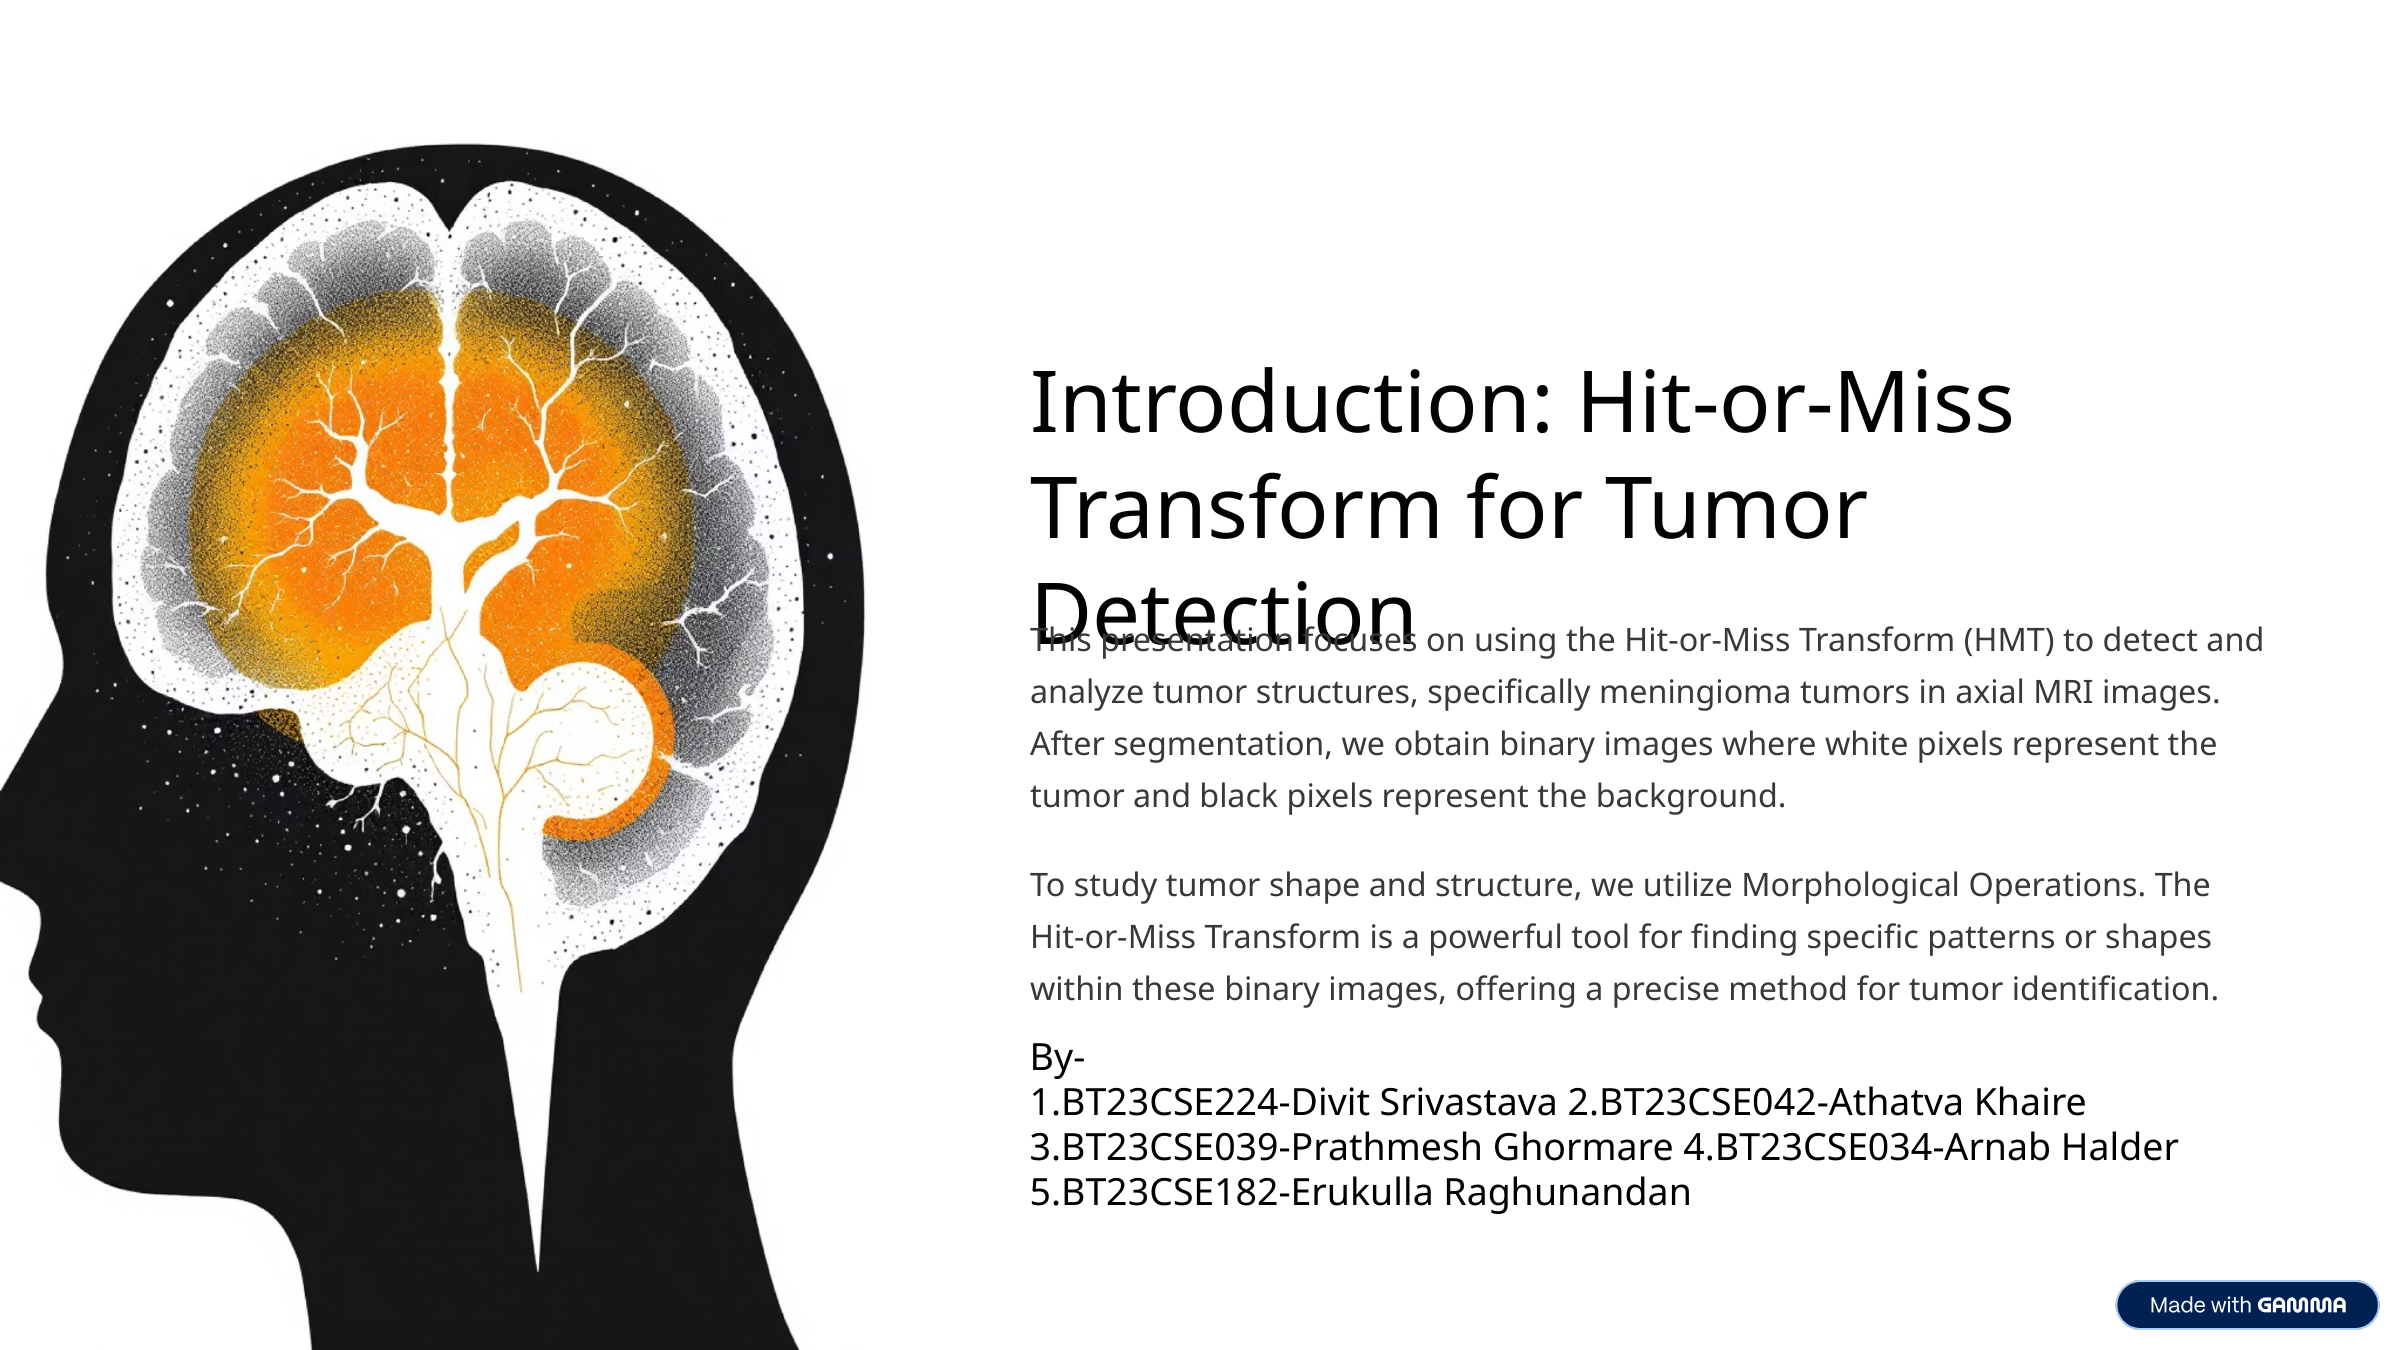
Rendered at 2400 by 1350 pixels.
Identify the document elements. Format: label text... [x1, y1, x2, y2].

text_box Introduction: Hit-or-Miss Transform for Tumor Detection [1030, 343, 2270, 557]
picture [0, 0, 900, 1350]
text_box To study tumor shape and structure, we utilize Morphological Operations. The Hit-or-Miss Transform is a powerful tool for finding specific patterns or shapes within these binary images, offering a precise method for tumor identification. [1030, 850, 2270, 1007]
picture [2106, 1271, 2389, 1339]
text_box By- 1.BT23CSE224-Divit Srivastava 2.BT23CSE042-Athatva Khaire 3.BT23CSE039-Prathmesh Ghormare 4.BT23CSE034-Arnab Halder 5.BT23CSE182-Erukulla Raghunandan [1014, 1025, 2255, 1221]
text_box This presentation focuses on using the Hit-or-Miss Transform (HMT) to detect and analyze tumor structures, specifically meningioma tumors in axial MRI images. After segmentation, we obtain binary images where white pixels represent the tumor and black pixels represent the background. [1030, 605, 2270, 814]
